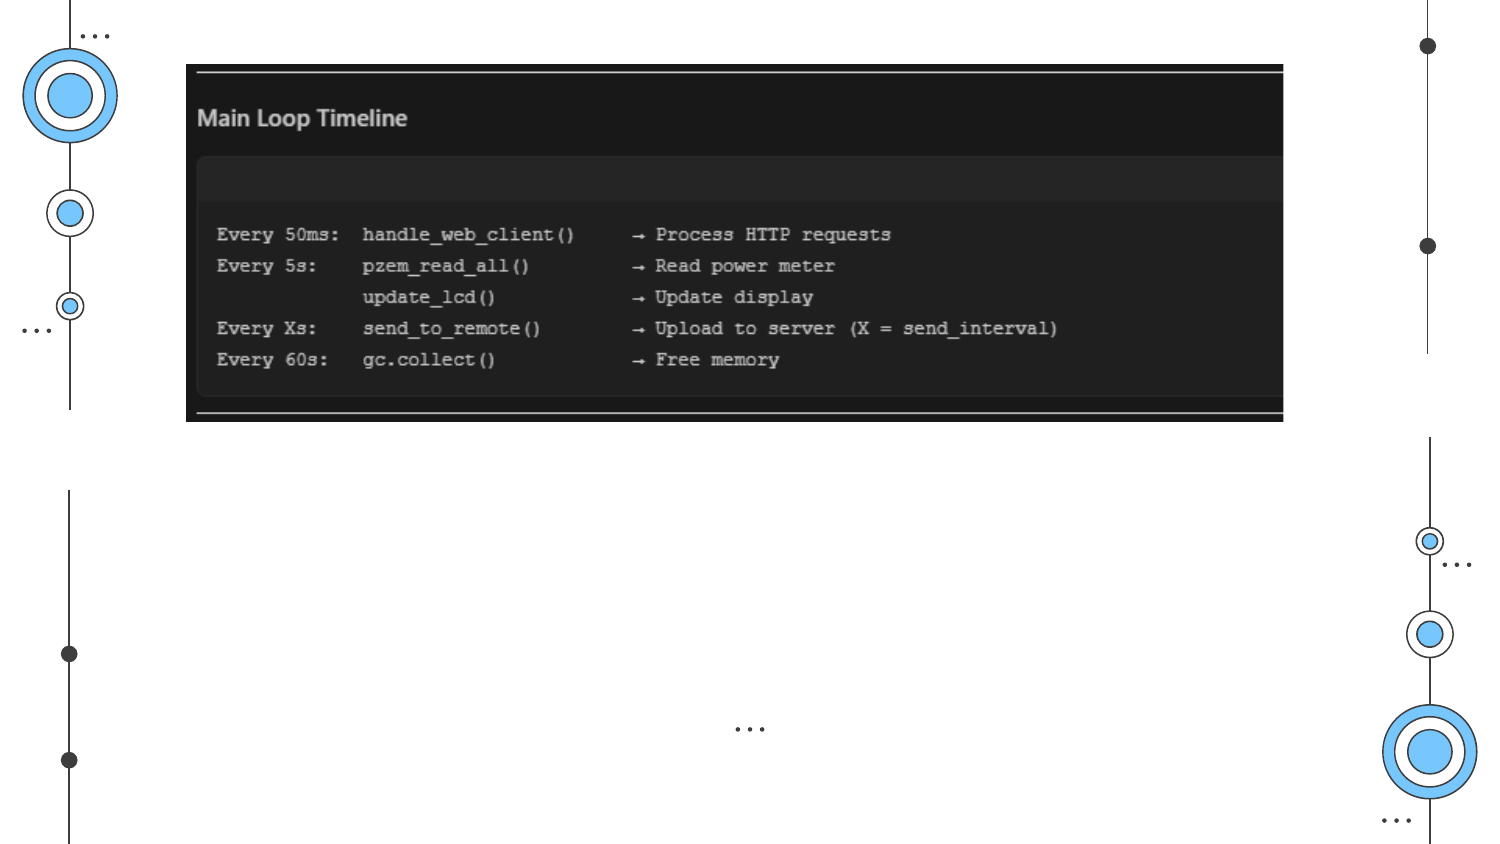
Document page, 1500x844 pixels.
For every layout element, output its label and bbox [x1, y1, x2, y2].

picture [185, 64, 1284, 423]
